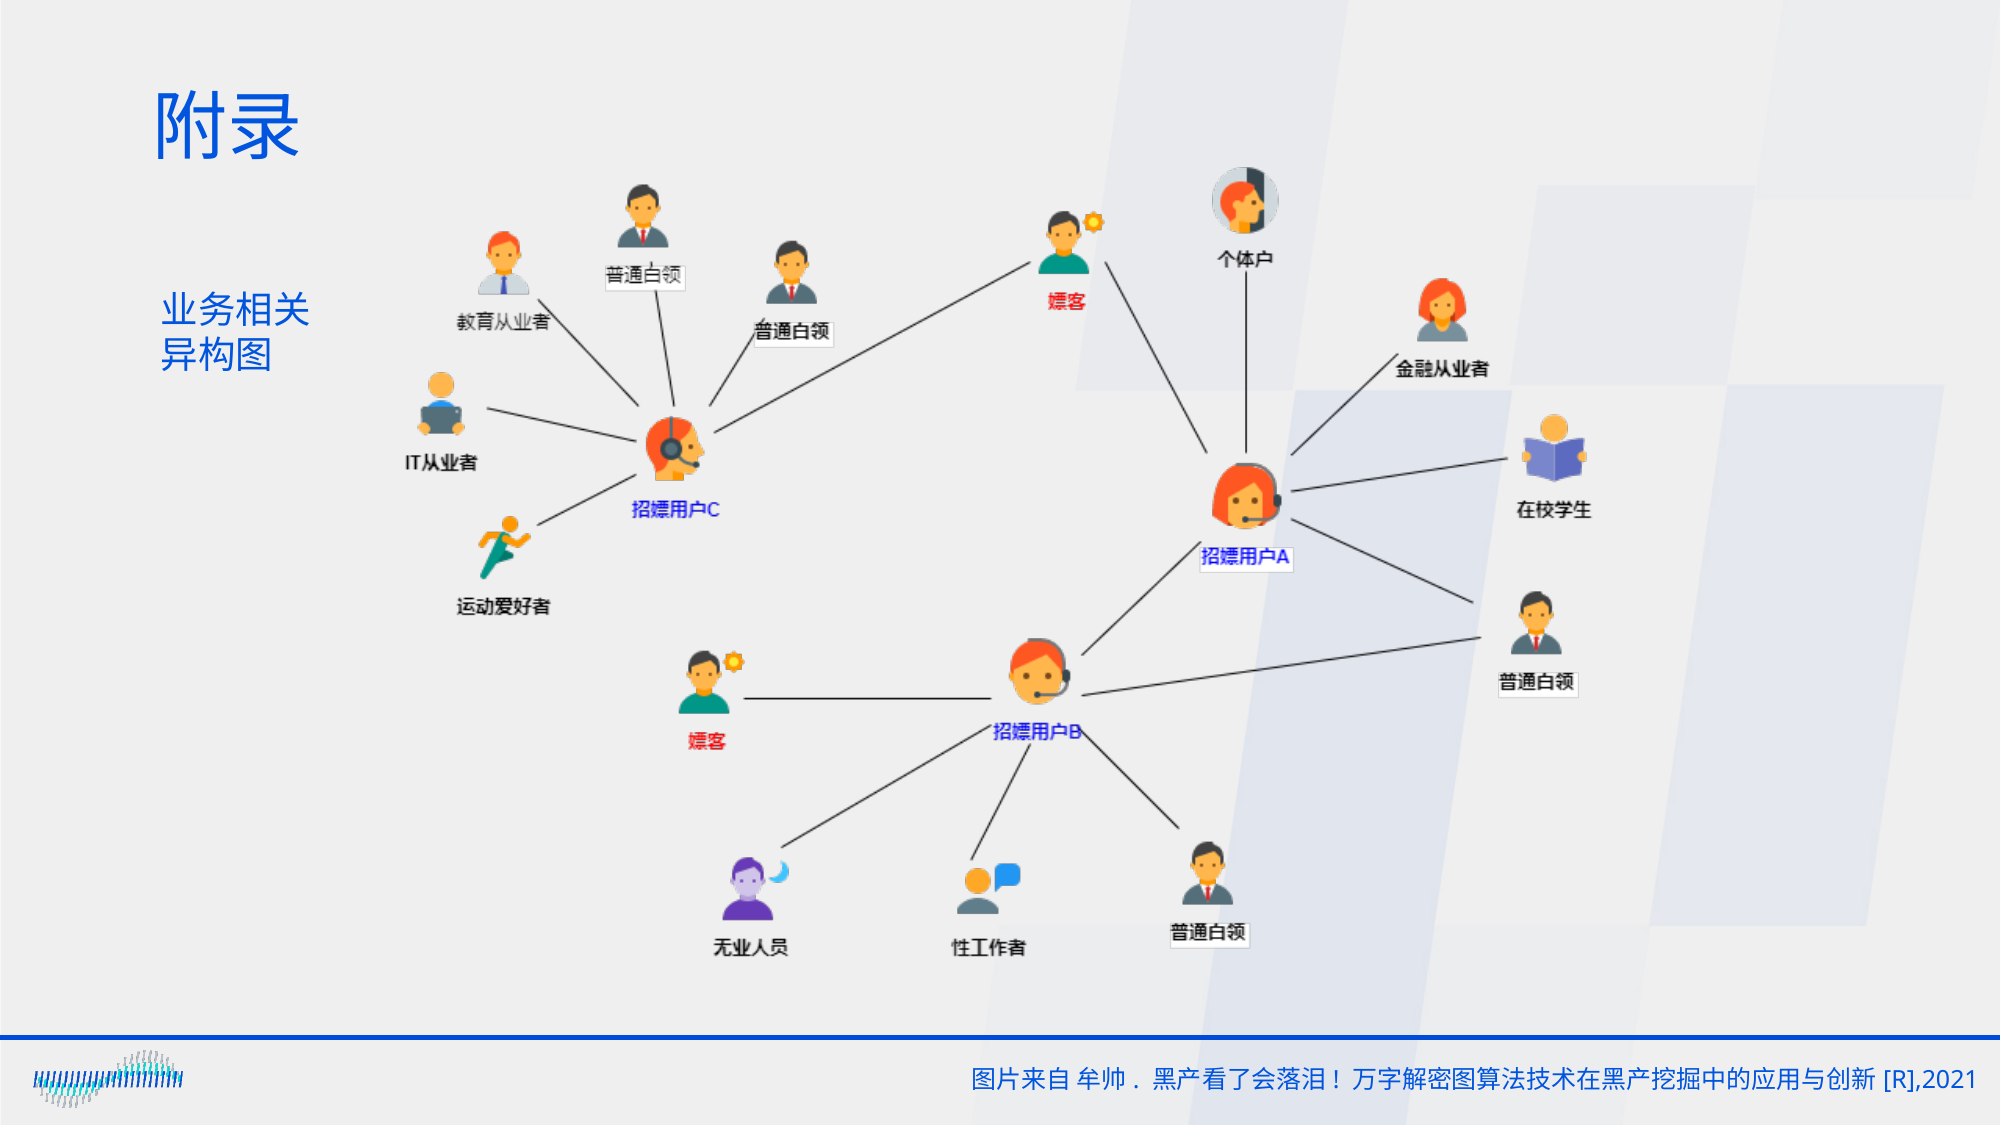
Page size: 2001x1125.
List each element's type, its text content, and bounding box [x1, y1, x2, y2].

picture [0, 0, 2001, 1125]
text_box 图片来自 牟帅. 黑产看了会落泪! 万字解密图算法技术在黑产挖掘中的应用与创新[R],2021 [956, 1056, 1994, 1102]
title 附录 [137, 59, 1863, 199]
text_box 业务相关异构图 [145, 279, 362, 384]
